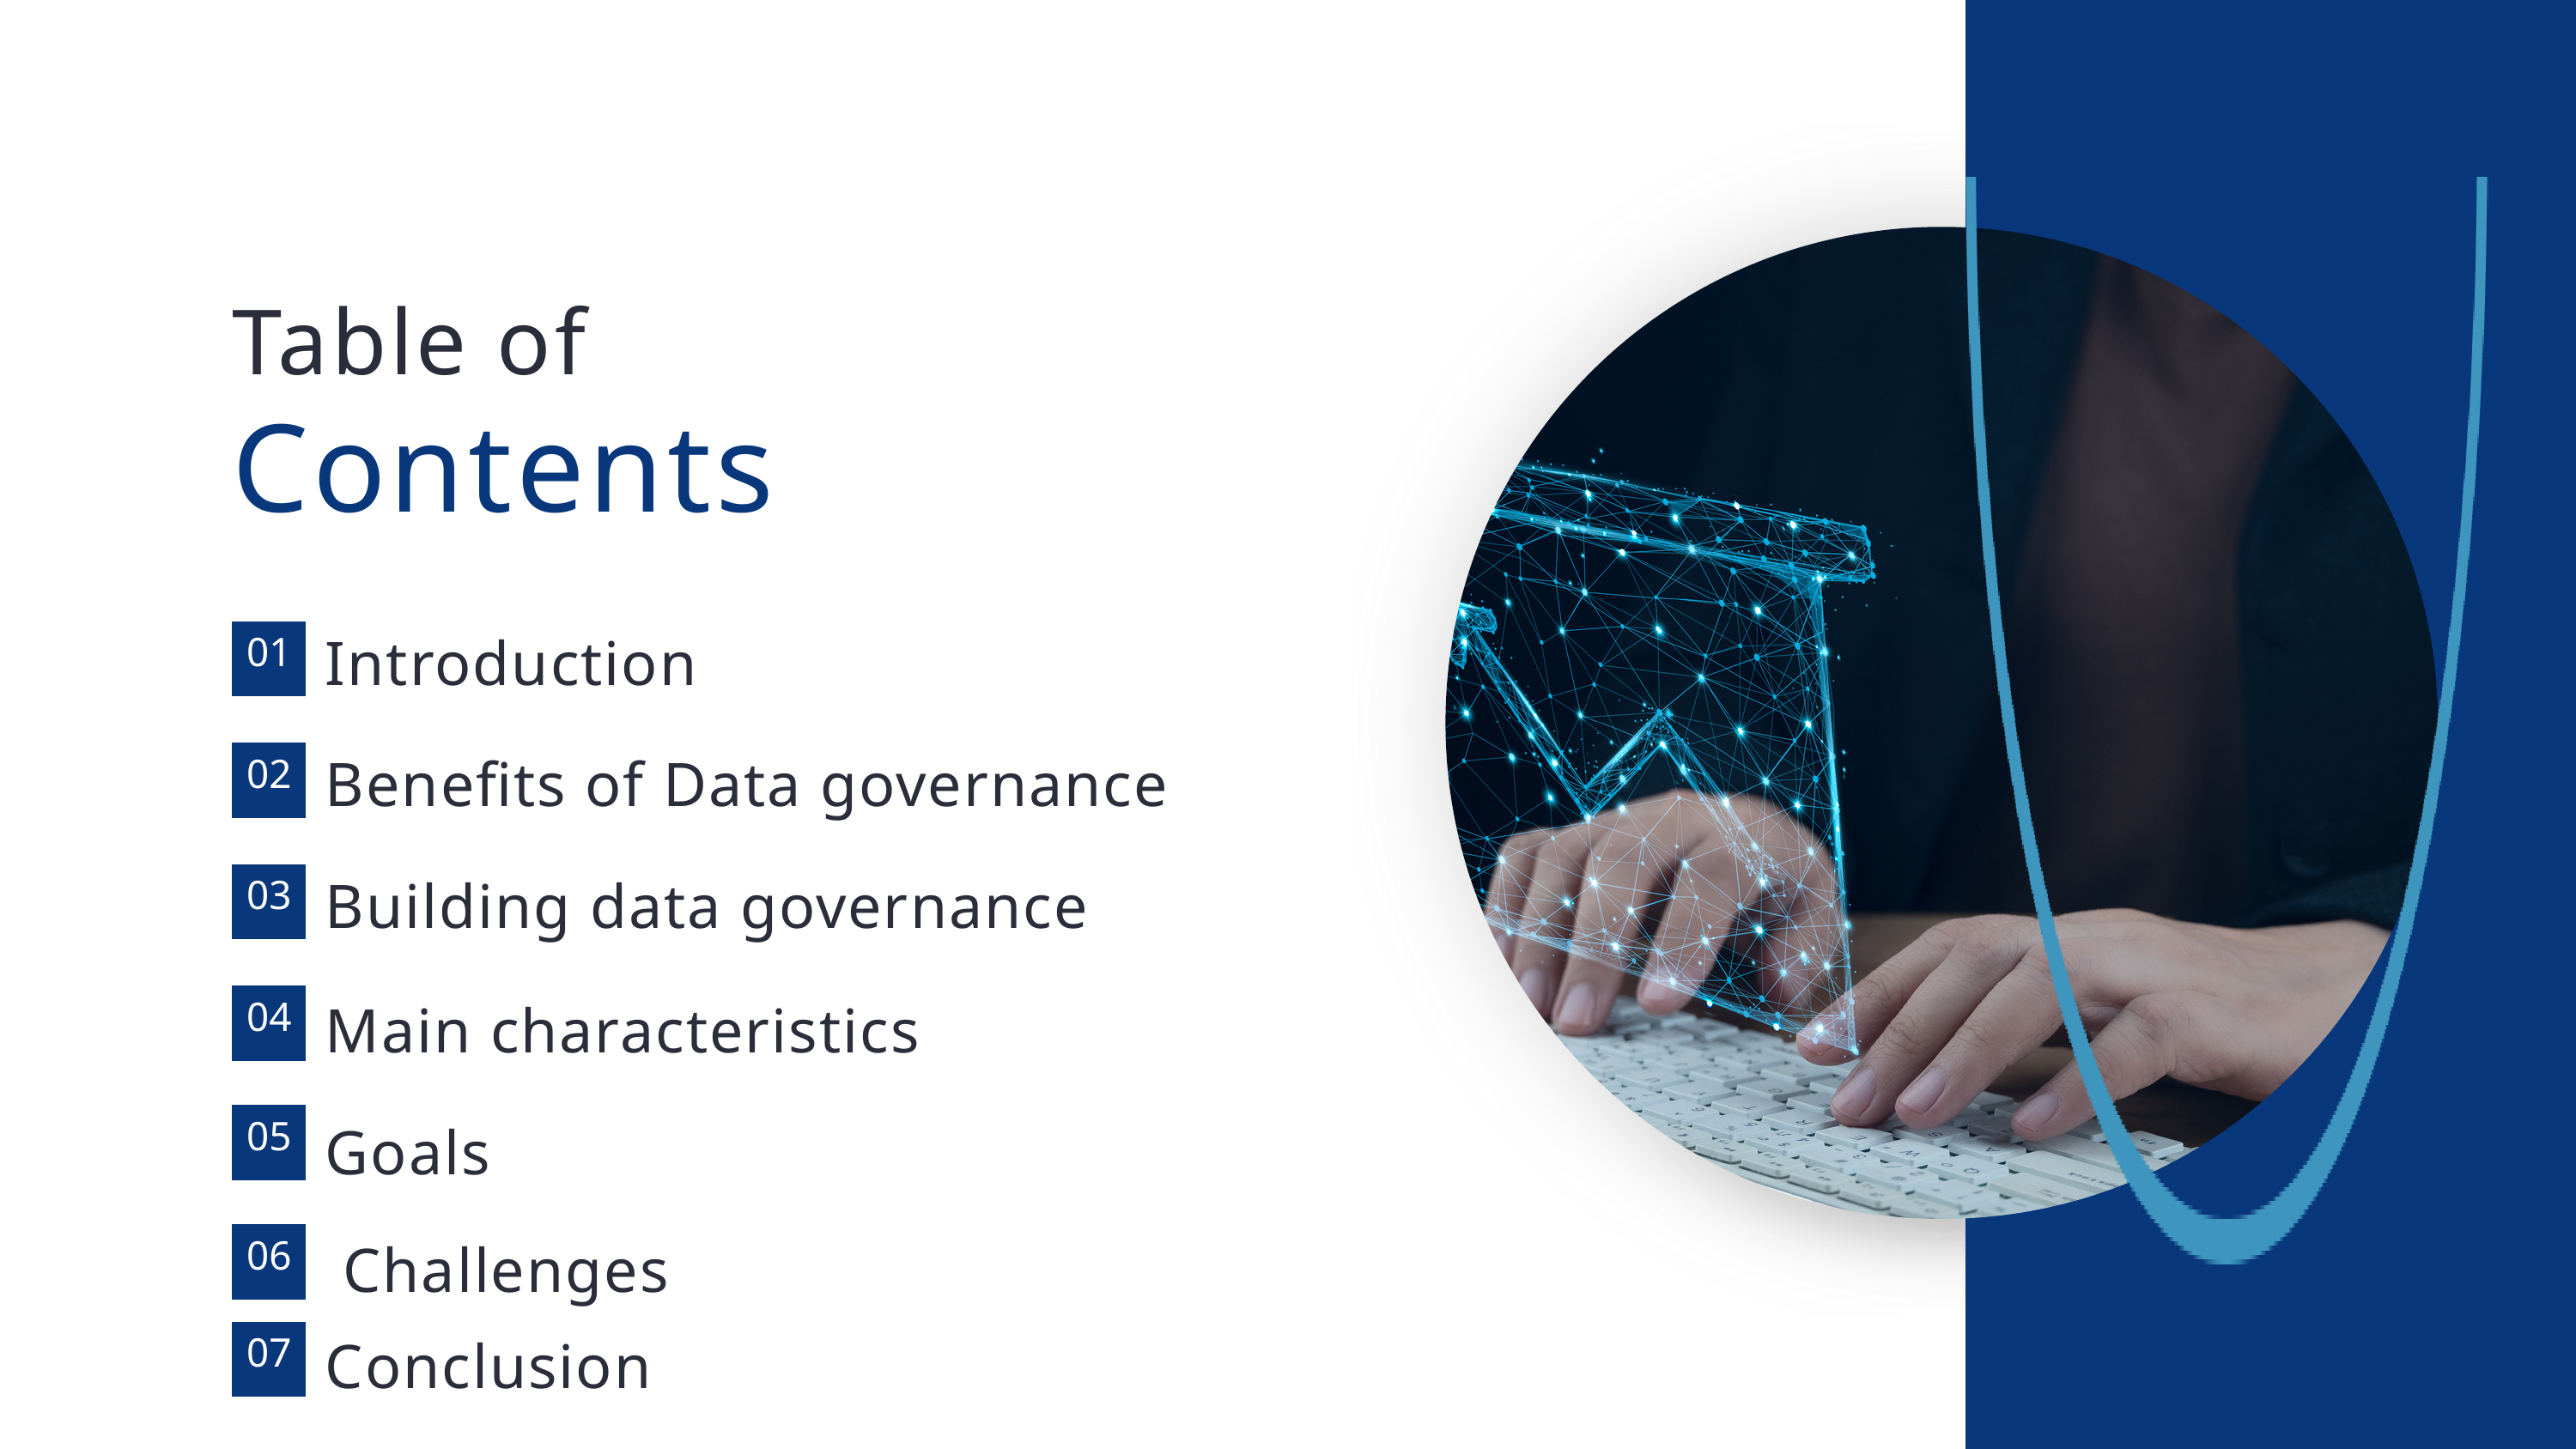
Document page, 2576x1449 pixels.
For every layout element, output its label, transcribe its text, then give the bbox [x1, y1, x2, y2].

text_box Goals [325, 1102, 781, 1187]
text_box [1965, 0, 2576, 1449]
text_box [231, 742, 307, 818]
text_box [1445, 227, 2439, 1220]
text_box Introduction [325, 613, 781, 698]
text_box Benefits of Data governance [325, 734, 1352, 819]
text_box Table of [232, 284, 932, 390]
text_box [231, 985, 307, 1061]
text_box [1352, 123, 1959, 980]
text_box Contents [232, 390, 999, 537]
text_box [231, 1223, 307, 1300]
text_box Conclusion [325, 1316, 785, 1401]
text_box [1352, 1065, 1959, 1317]
text_box Building data governance [325, 856, 1199, 941]
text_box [231, 1105, 307, 1180]
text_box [231, 864, 307, 940]
text_box Challenges [325, 1220, 1250, 1305]
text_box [231, 1321, 307, 1397]
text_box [231, 621, 307, 697]
text_box Main characteristics [325, 980, 1441, 1065]
